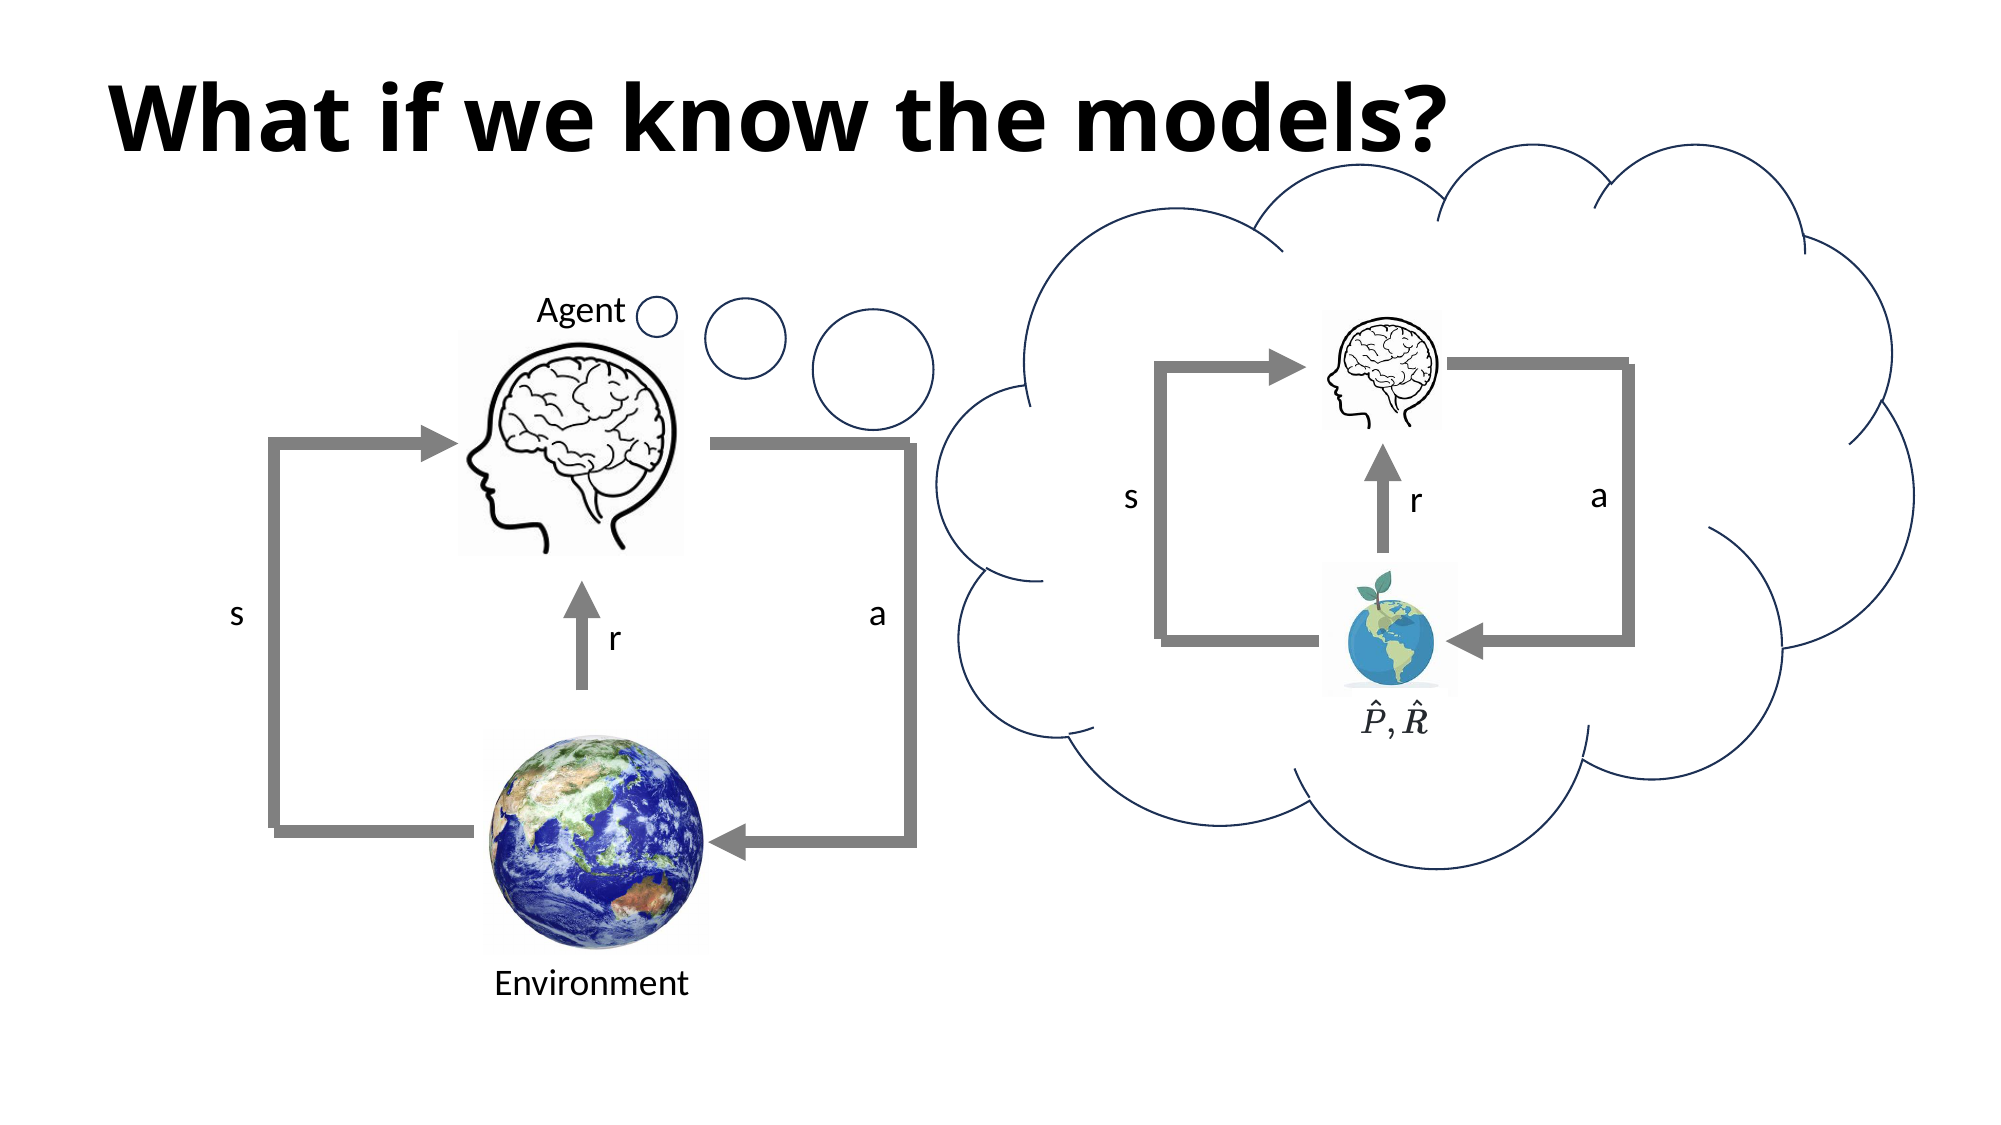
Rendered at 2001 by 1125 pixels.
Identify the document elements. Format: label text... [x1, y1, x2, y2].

text_box [935, 143, 1916, 871]
picture [1322, 562, 1458, 753]
picture [458, 330, 684, 556]
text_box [581, 580, 638, 691]
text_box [1113, 367, 1319, 642]
text_box [635, 295, 679, 330]
picture [483, 729, 709, 955]
text_box [811, 308, 935, 432]
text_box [214, 443, 474, 832]
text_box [1382, 443, 1439, 554]
picture [1322, 310, 1442, 430]
text_box Agent [521, 277, 642, 330]
text_box Environment [479, 950, 705, 1010]
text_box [1445, 363, 1629, 642]
text_box What if we know the models? [93, 13, 1966, 231]
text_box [708, 443, 911, 843]
text_box [704, 297, 787, 380]
